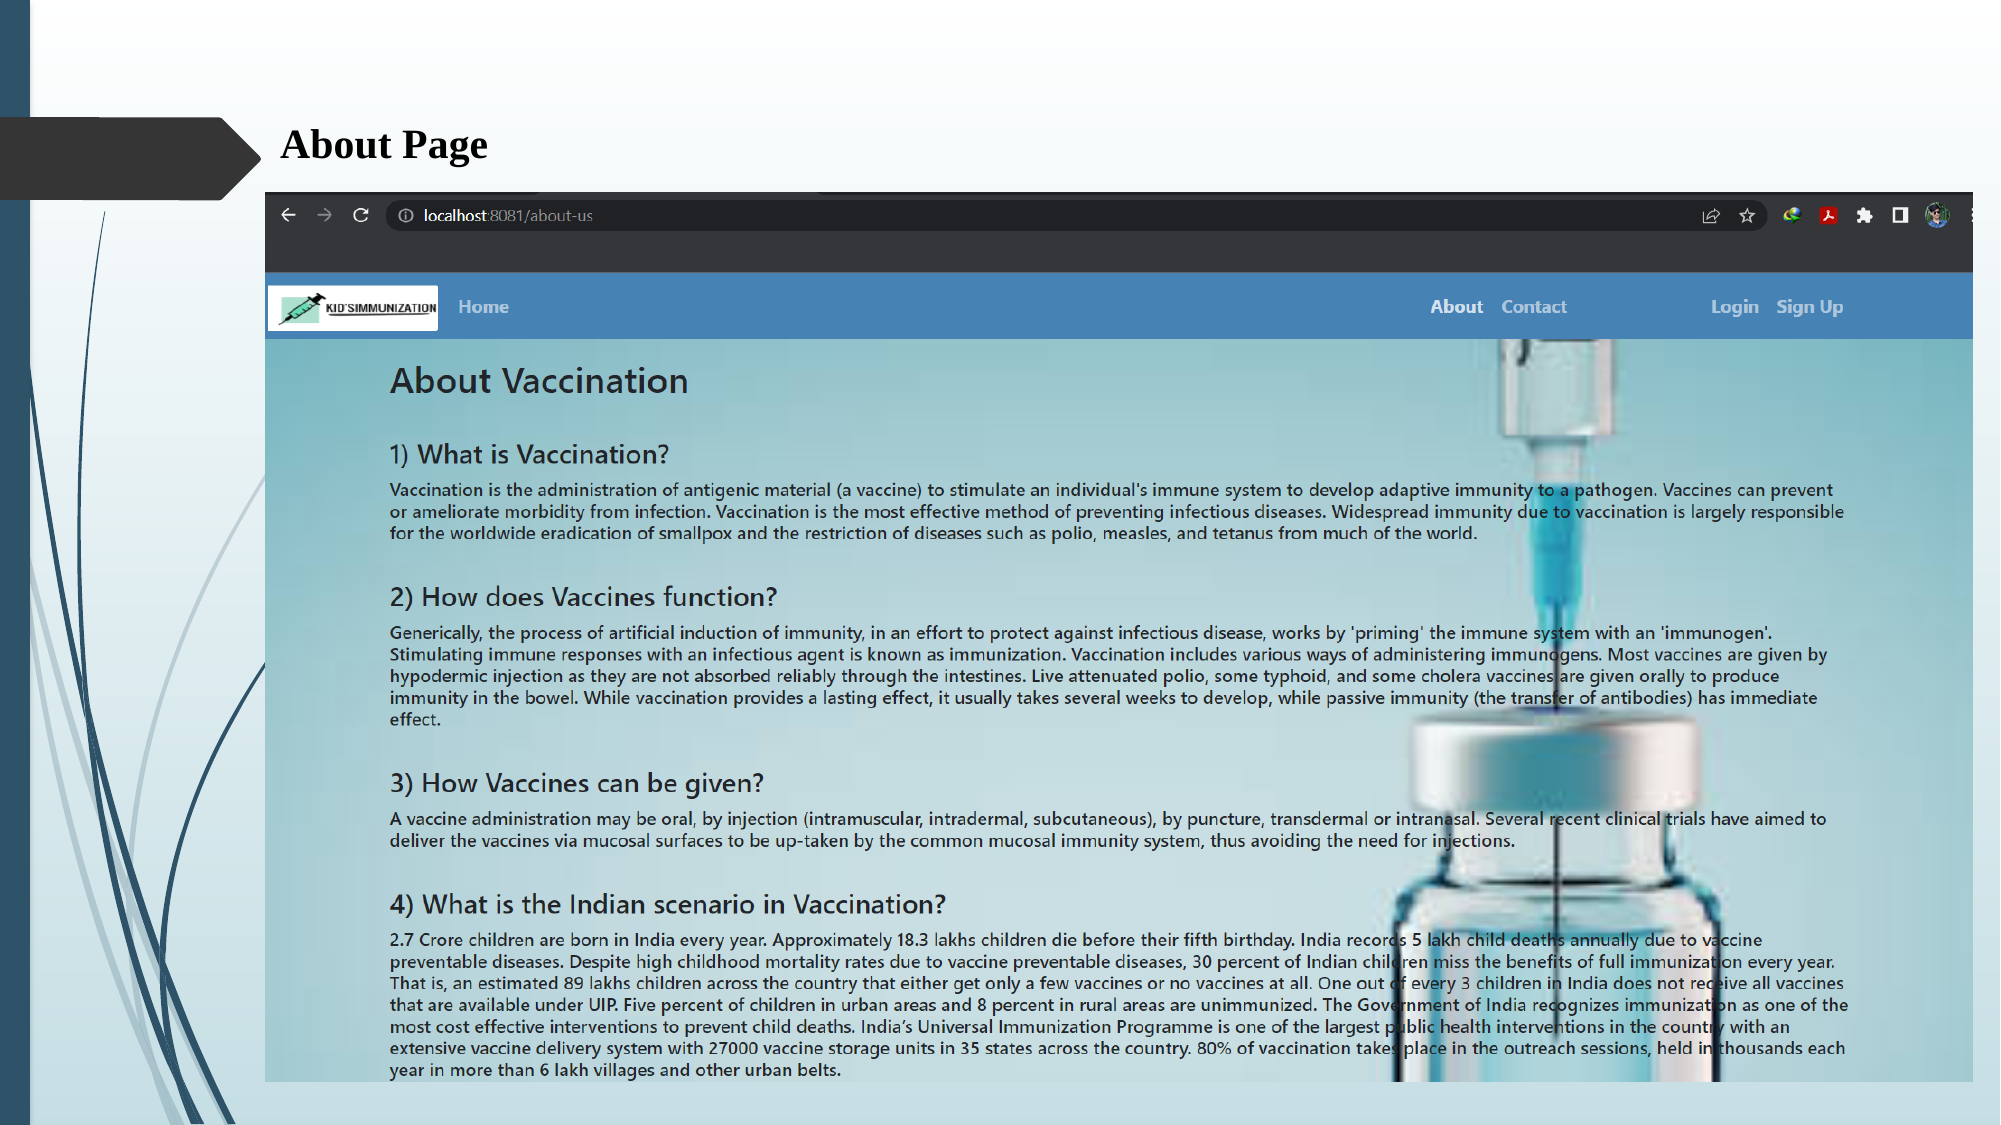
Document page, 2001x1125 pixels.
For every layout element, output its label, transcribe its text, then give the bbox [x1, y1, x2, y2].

text_box About Page [265, 109, 608, 175]
picture [265, 192, 1974, 1083]
